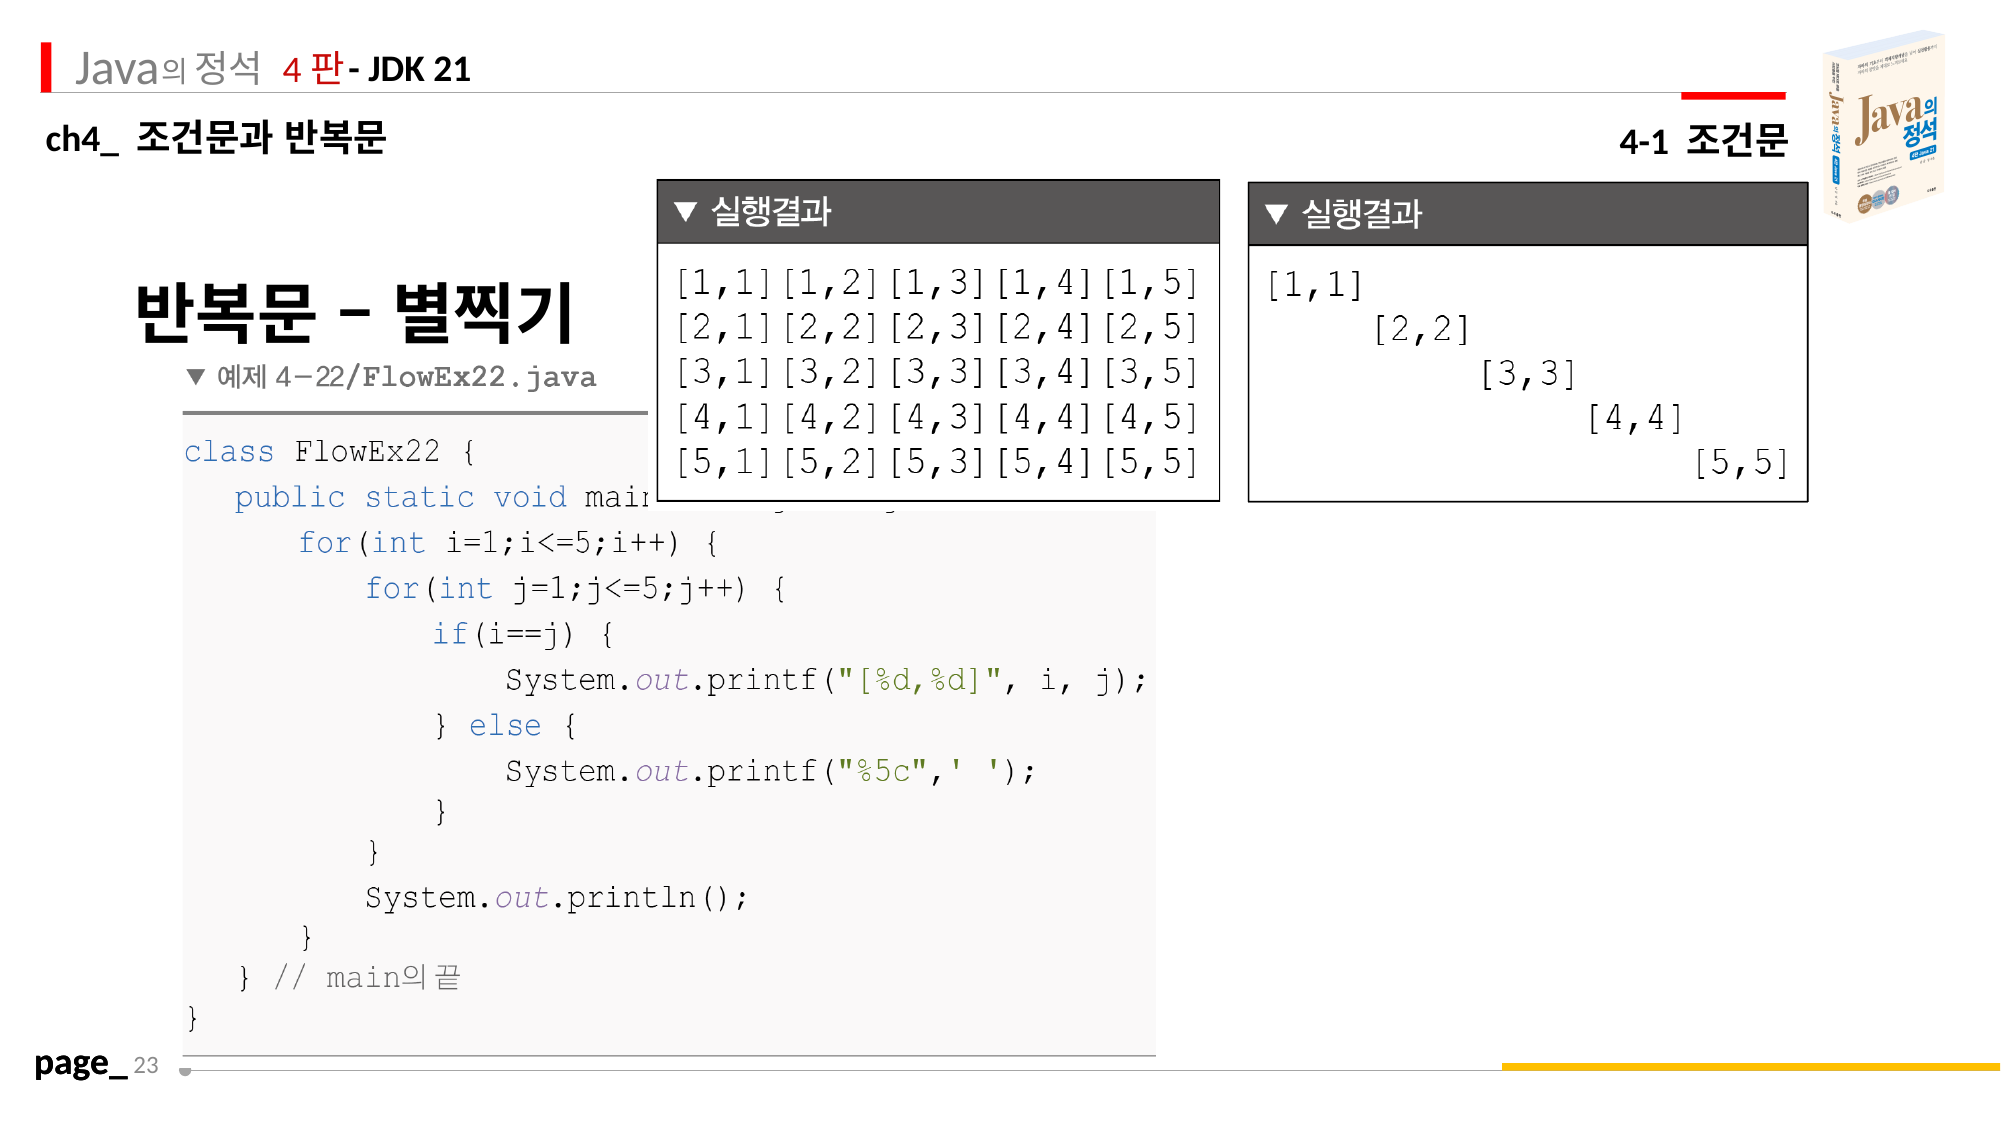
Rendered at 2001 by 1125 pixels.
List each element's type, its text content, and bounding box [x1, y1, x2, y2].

slide_number 23 [106, 1033, 174, 1094]
text_box 반복문 – 별찍기 [119, 264, 647, 359]
picture [1233, 26, 1950, 513]
text_box 4-1 조건문 [1415, 109, 1805, 167]
picture [169, 170, 1232, 1068]
text_box page_ [19, 1030, 145, 1090]
